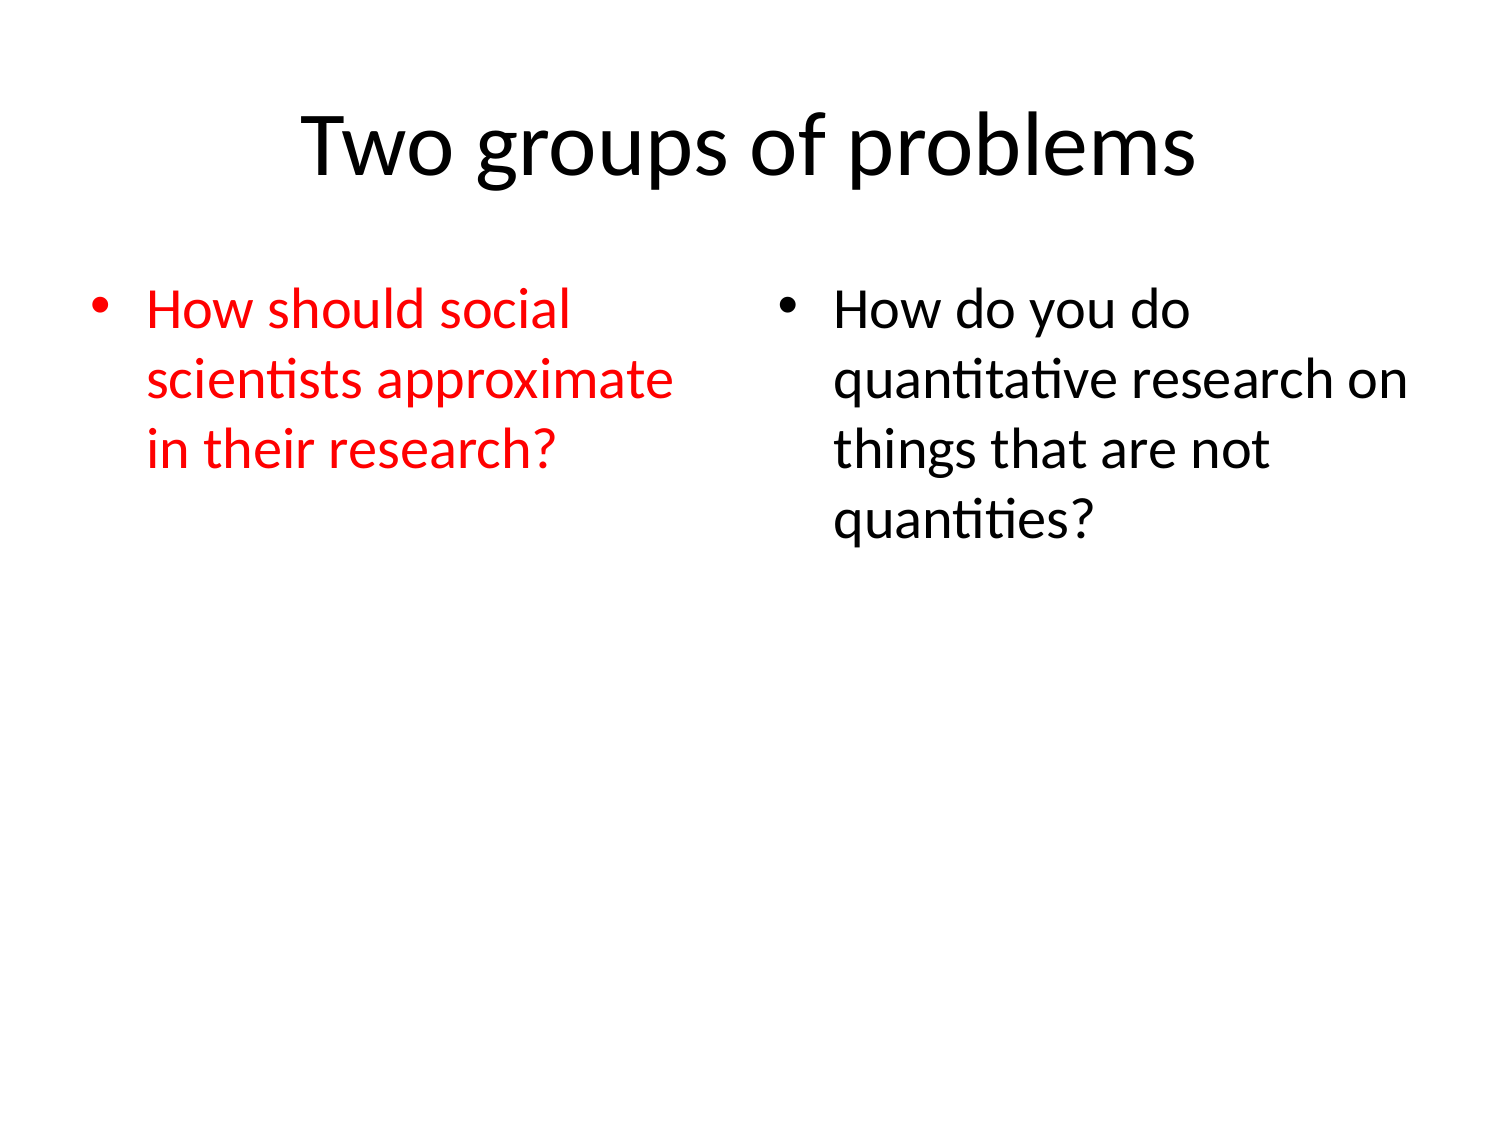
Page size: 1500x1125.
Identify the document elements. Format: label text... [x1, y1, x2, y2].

list How should social scientists approximate in their research? [75, 262, 738, 1005]
title Two groups of problems [75, 45, 1425, 233]
list How do you do quantitative research on things that are not quantities? [762, 262, 1425, 1005]
